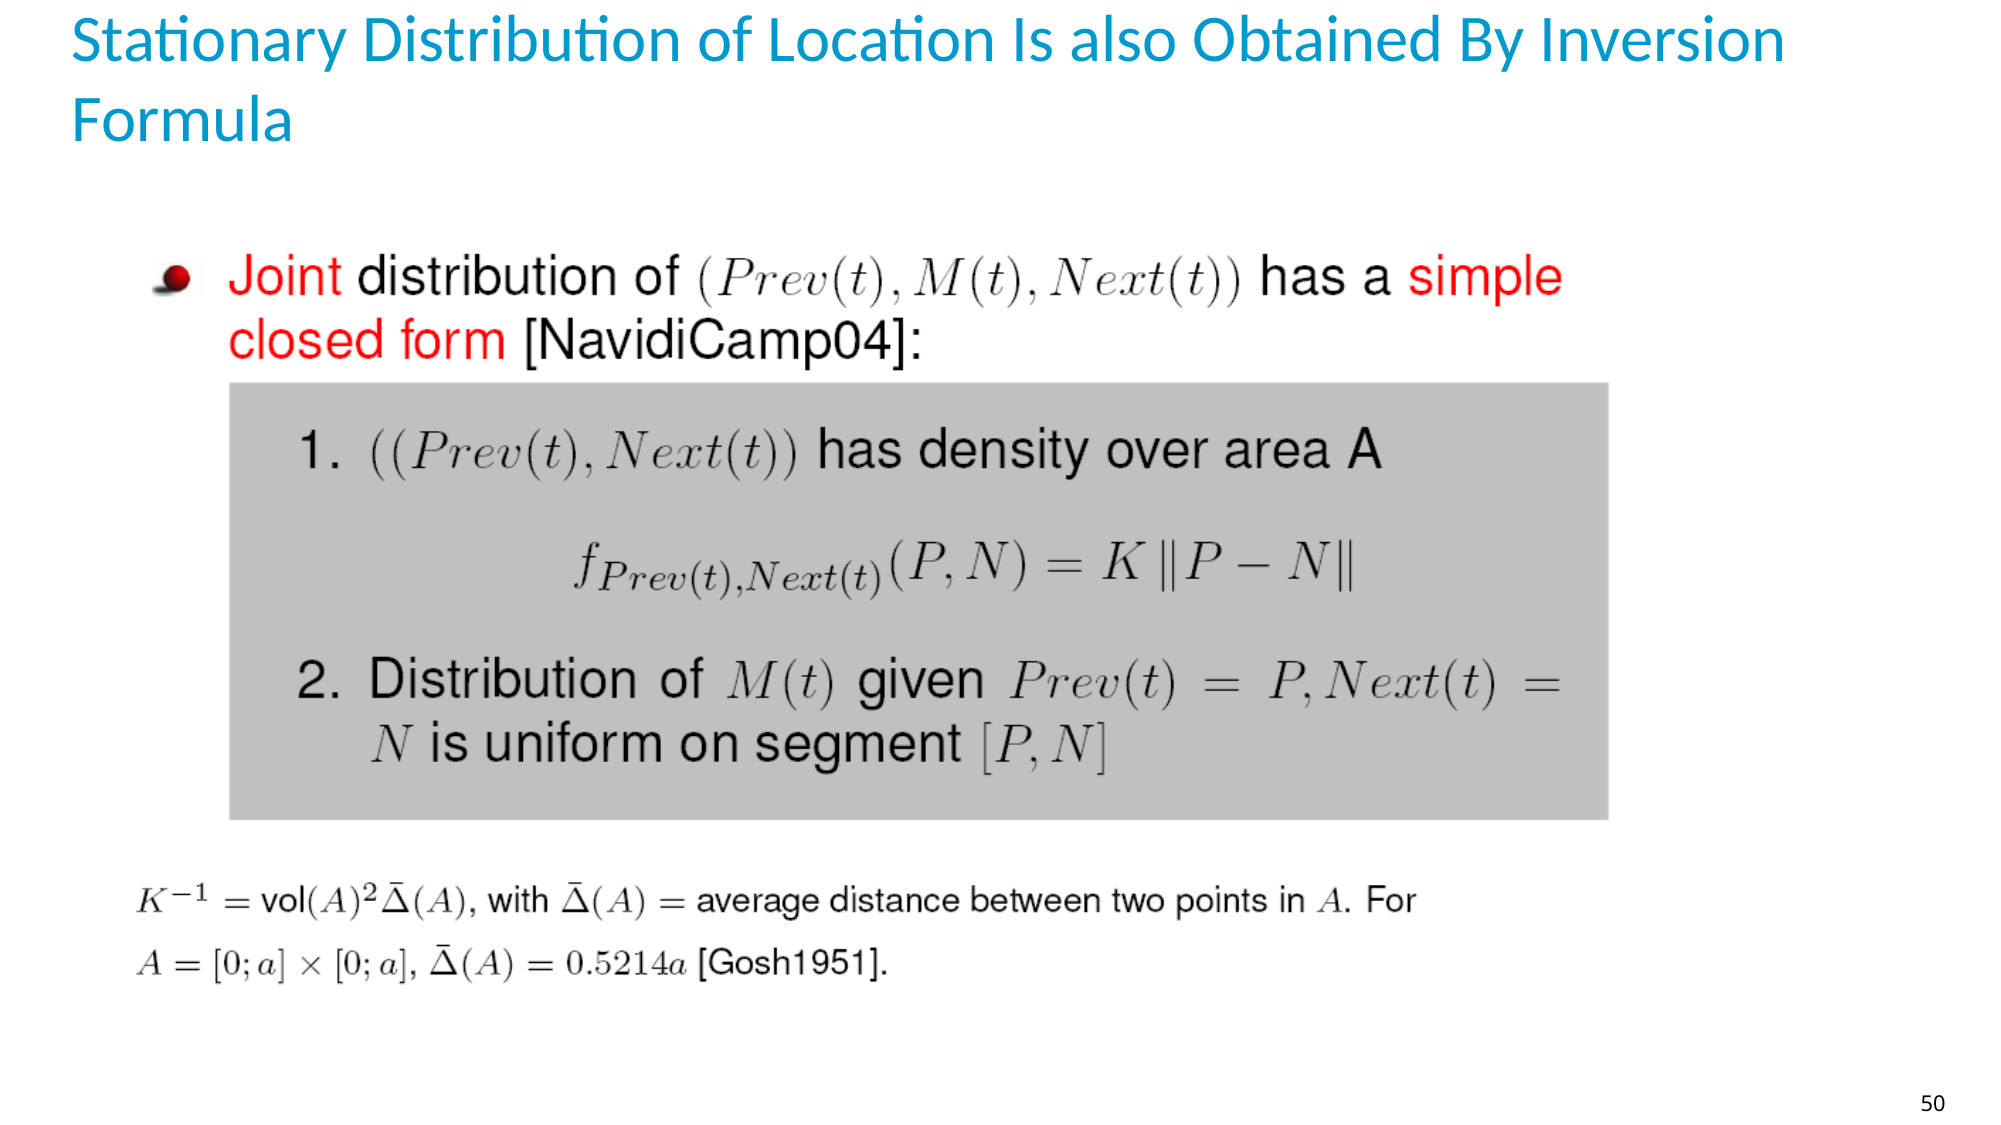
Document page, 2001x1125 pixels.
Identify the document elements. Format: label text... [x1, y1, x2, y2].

title Stationary Distribution of Location Is also Obtained By Inversion Formula [56, 0, 1872, 150]
picture [118, 230, 1619, 1023]
footer 50 [1866, 1082, 2000, 1125]
